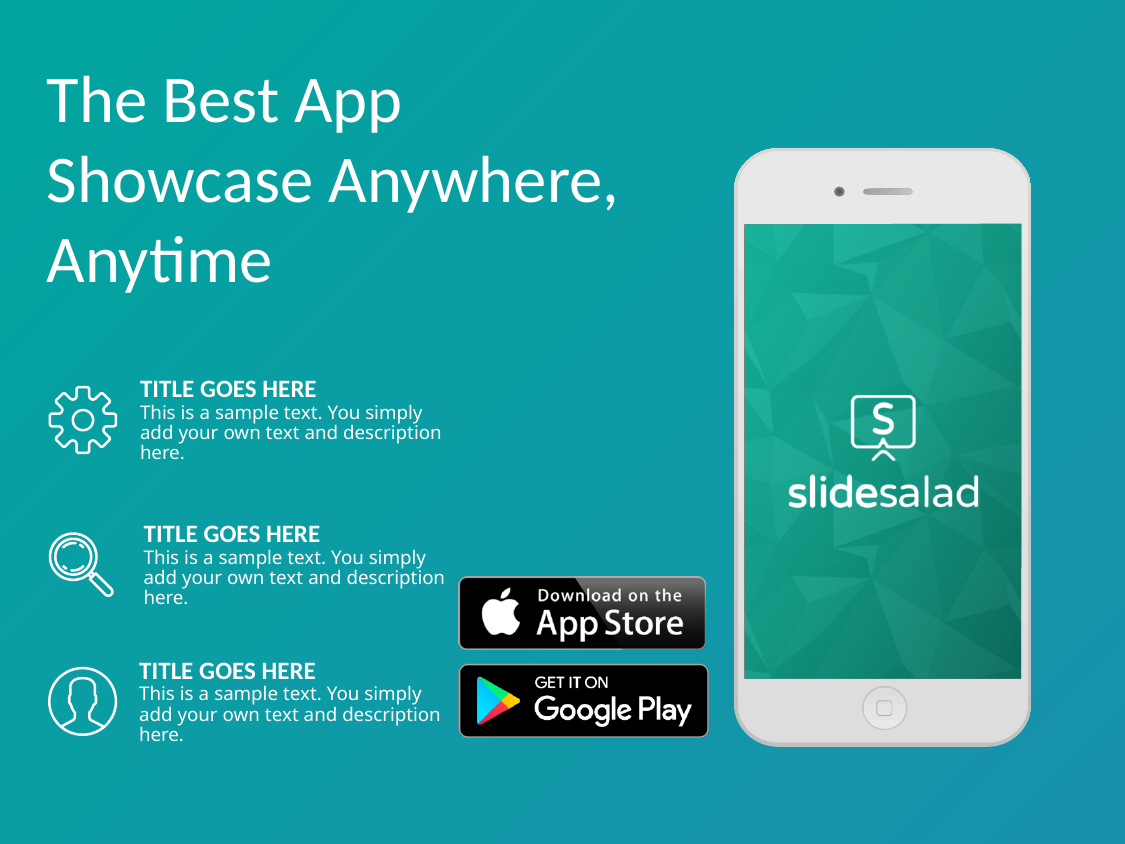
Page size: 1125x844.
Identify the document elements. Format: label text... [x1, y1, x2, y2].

text_box TITLE GOES HERE This is a sample text. You simply add your own text and description here. [140, 376, 447, 464]
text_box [733, 147, 1032, 748]
picture [458, 663, 710, 739]
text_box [48, 385, 118, 455]
text_box [48, 666, 118, 737]
text_box [0, 0, 1125, 844]
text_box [48, 532, 114, 598]
text_box TITLE GOES HERE This is a sample text. You simply add your own text and description here. [139, 657, 446, 746]
text_box TITLE GOES HERE This is a sample text. You simply add your own text and description here. [143, 521, 450, 609]
picture [744, 223, 1022, 679]
title The Best App Showcase Anywhere, Anytime [46, 55, 650, 322]
picture [458, 575, 706, 650]
